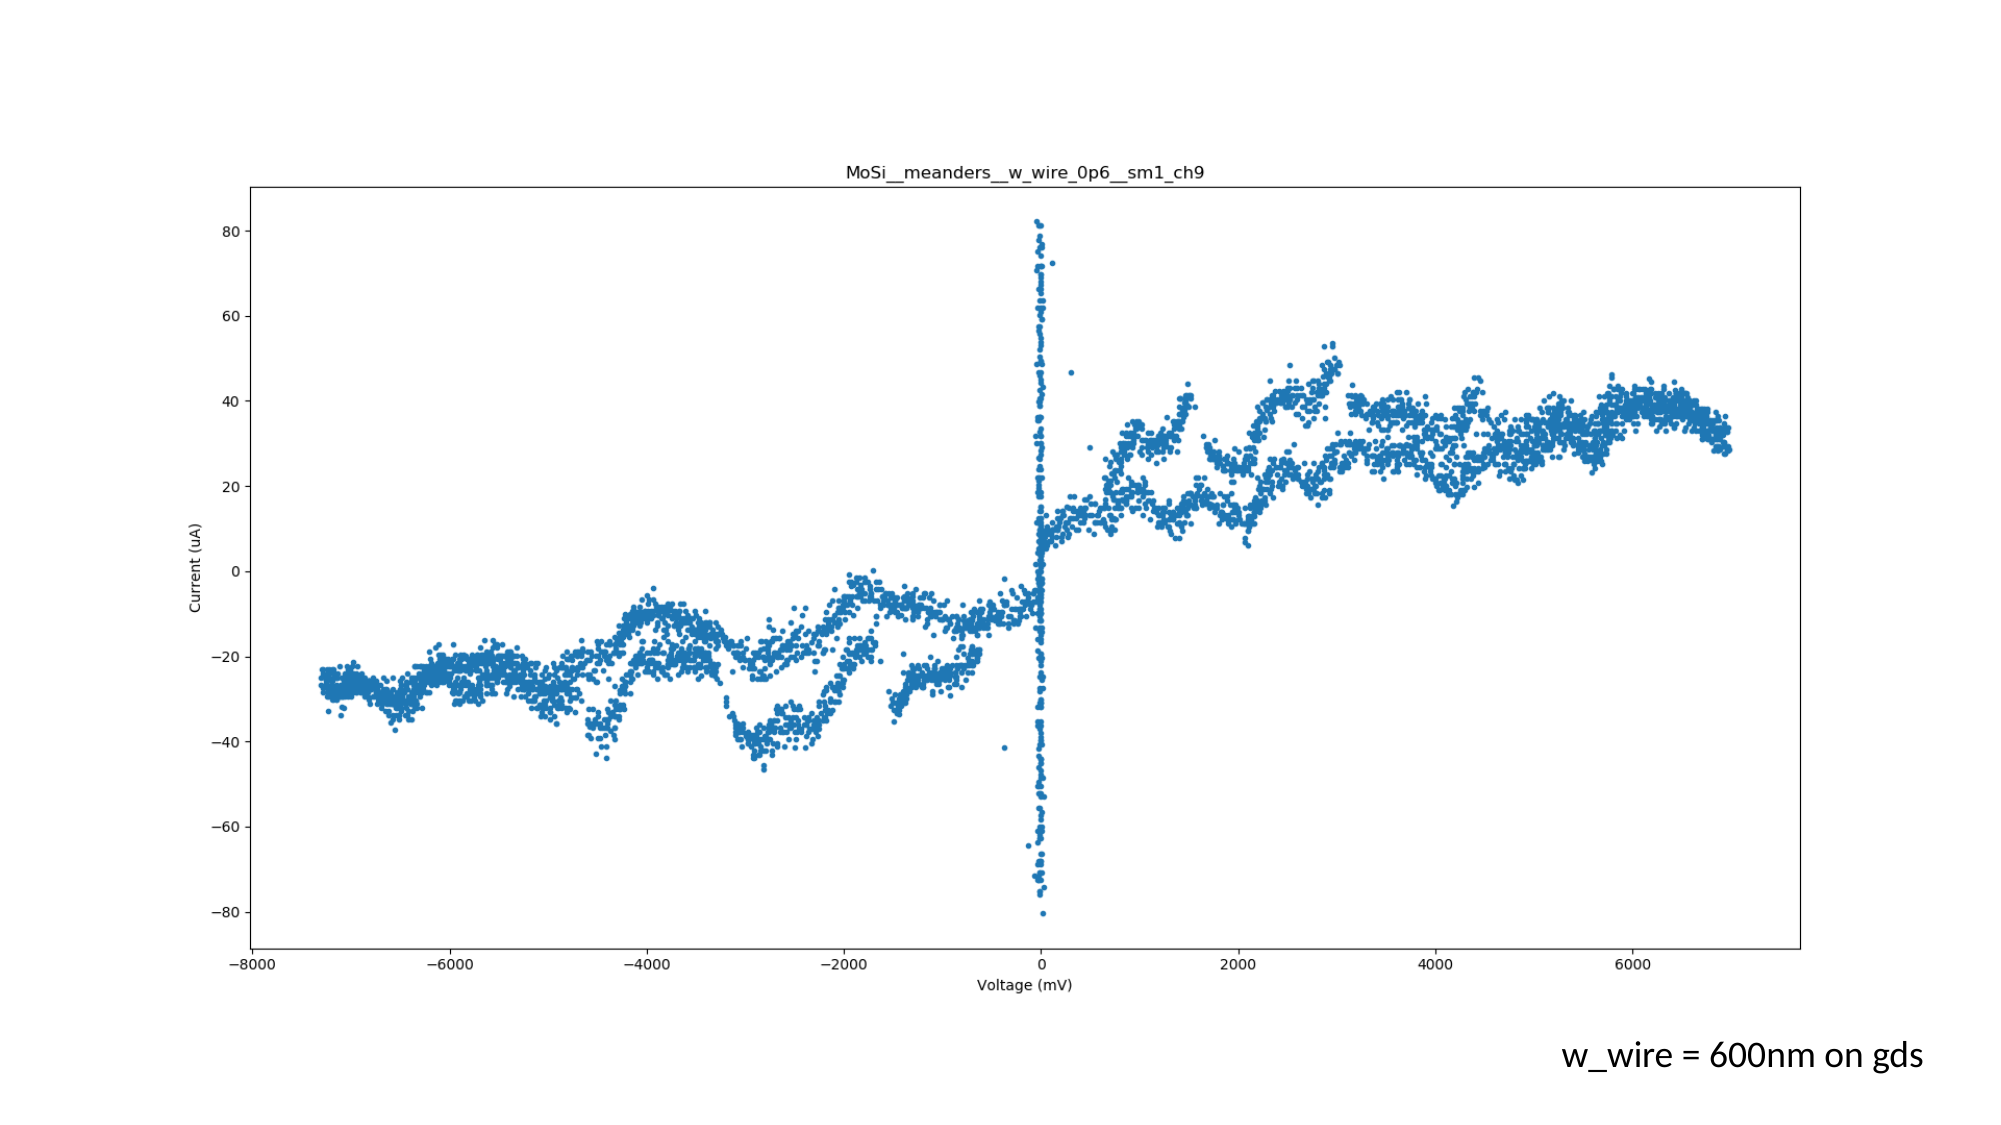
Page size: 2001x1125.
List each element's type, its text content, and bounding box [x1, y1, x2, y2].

text_box w_wire = 600nm on gds [1546, 1057, 1940, 1082]
picture [0, 68, 2000, 1057]
